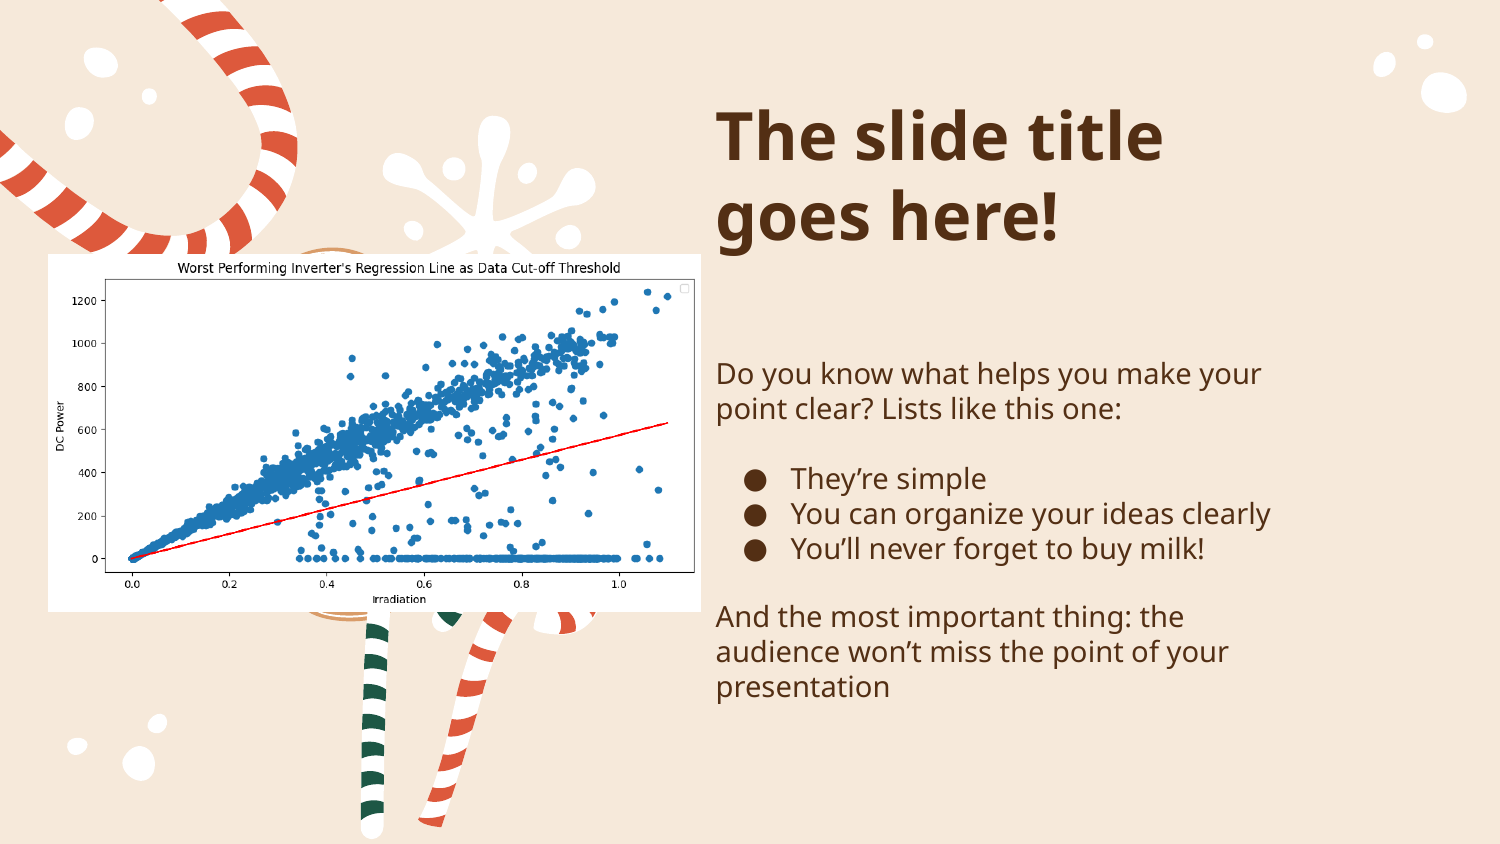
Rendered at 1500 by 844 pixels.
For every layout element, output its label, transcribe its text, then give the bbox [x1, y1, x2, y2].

picture [47, 254, 701, 613]
list Do you know what helps you make your point clear? Lists like this one: They’re simple You can organize your ideas clearly You’ll never forget to buy milk! And the most important thing: the audience won’t miss the point of your presentation [700, 340, 1311, 687]
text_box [0, 0, 610, 844]
title The slide title goes here! [700, 156, 1311, 340]
